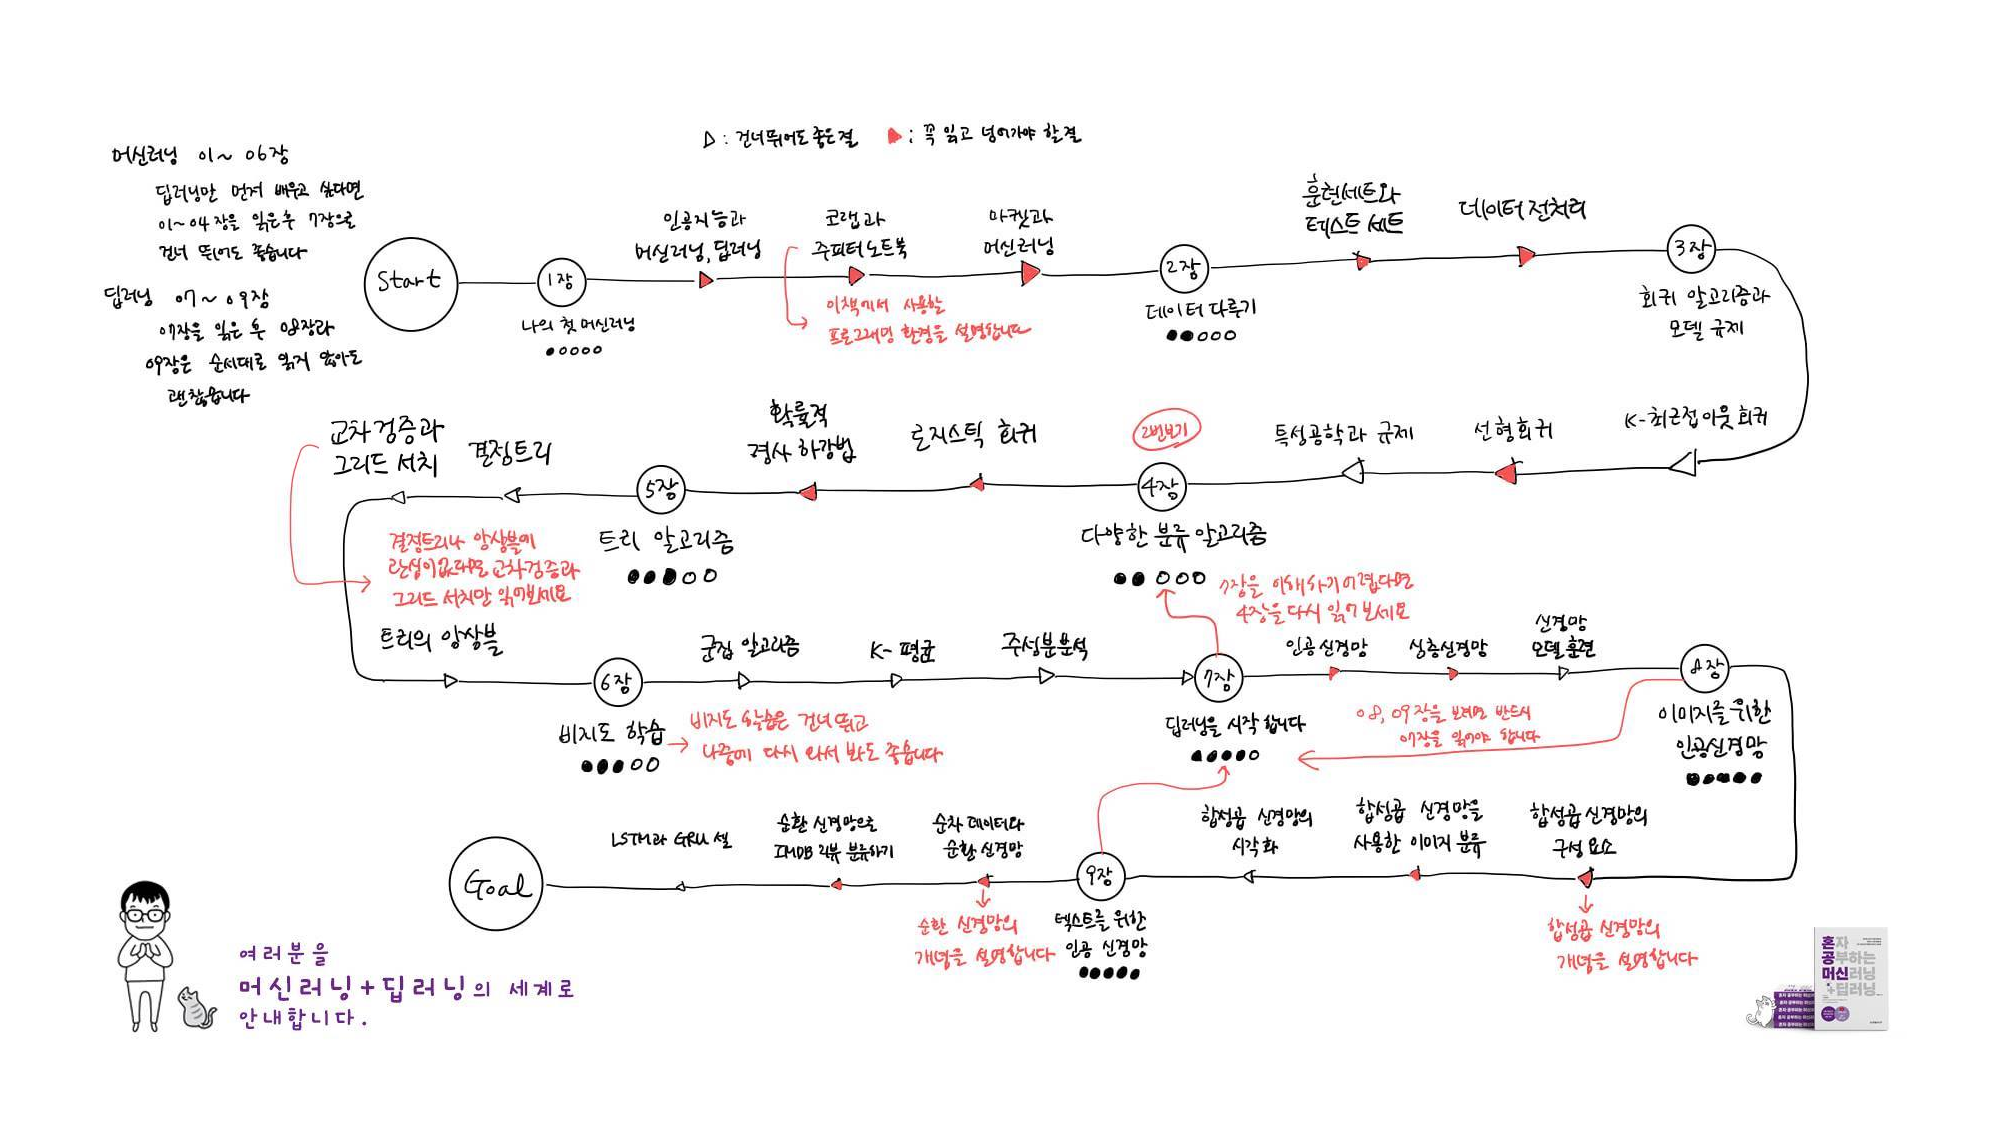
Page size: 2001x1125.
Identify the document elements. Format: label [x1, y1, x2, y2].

picture [83, 63, 1917, 1062]
